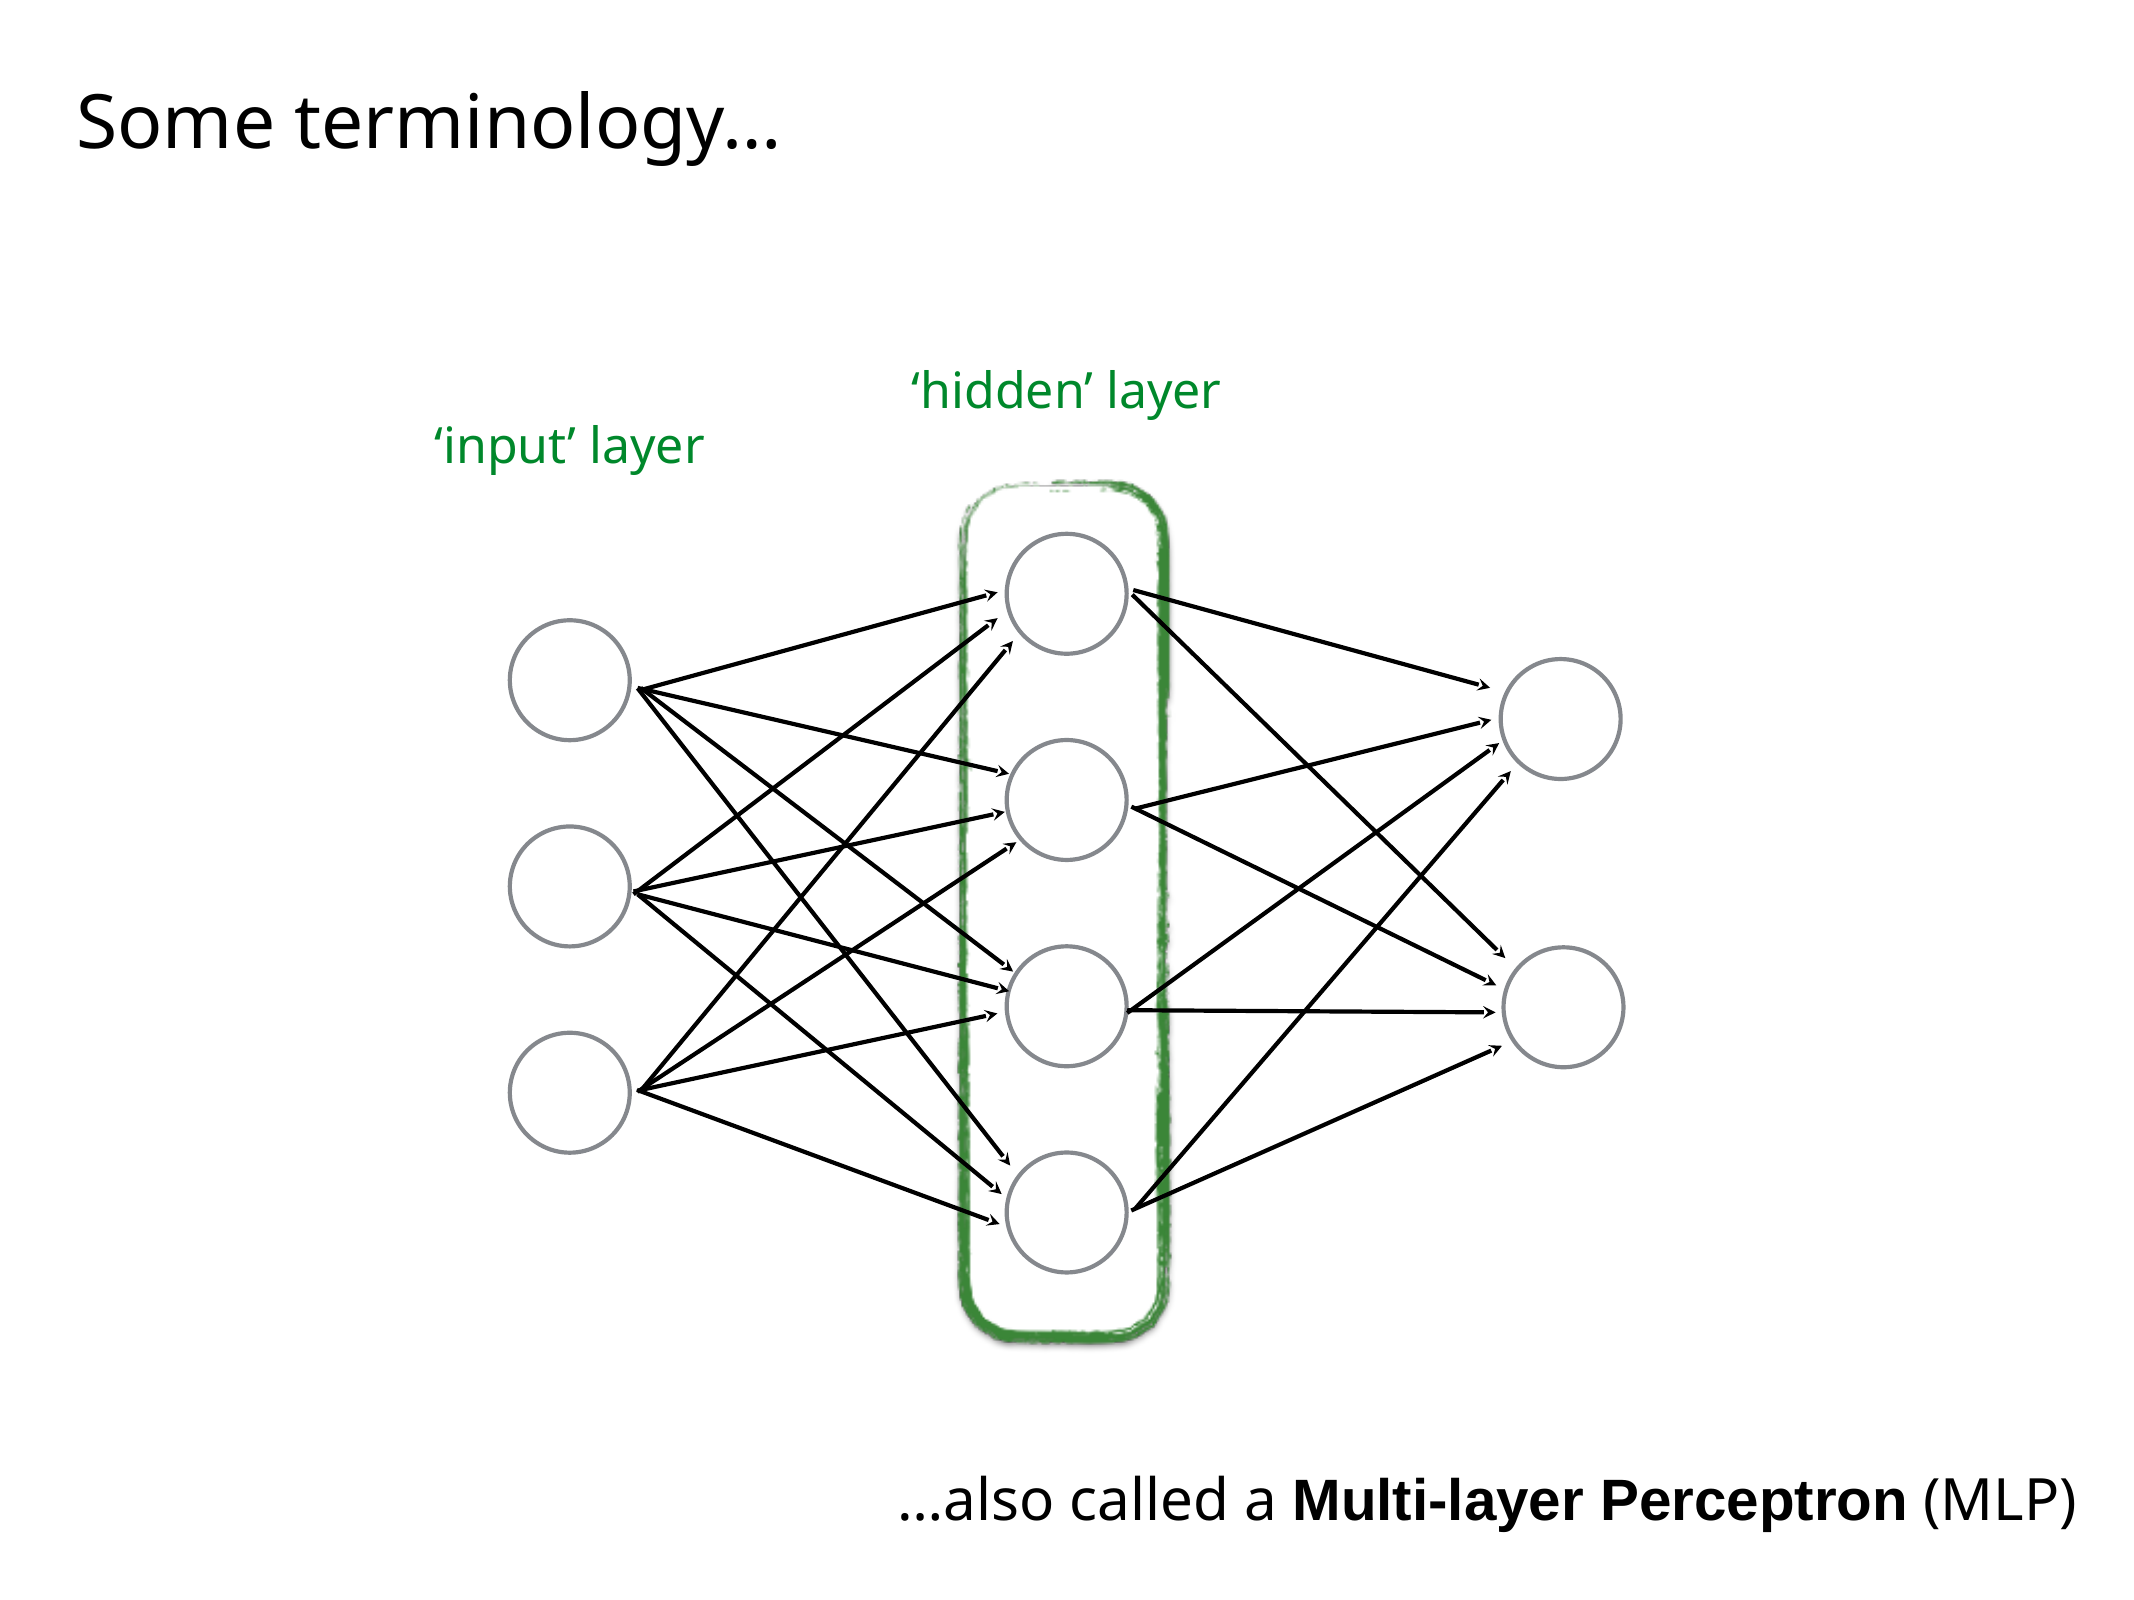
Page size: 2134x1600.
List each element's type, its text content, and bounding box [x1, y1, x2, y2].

text_box [1482, 974, 1497, 986]
text_box [1492, 945, 1506, 959]
text_box …also called a Multi-layer Perceptron (MLP) [889, 1453, 2086, 1541]
text_box [1500, 659, 1621, 779]
text_box ‘hidden’ layer [903, 349, 1231, 427]
text_box [1488, 1045, 1503, 1057]
text_box [1483, 1006, 1496, 1019]
text_box [1477, 716, 1492, 729]
text_box [509, 826, 630, 947]
text_box [1503, 947, 1624, 1068]
text_box [1476, 678, 1491, 691]
text_box [509, 1032, 630, 1153]
text_box [1498, 771, 1511, 785]
text_box Some terminology… [67, 65, 791, 172]
text_box [509, 620, 630, 741]
text_box ‘input’ layer [426, 405, 714, 483]
text_box [1485, 743, 1500, 756]
picture [956, 475, 1174, 1347]
